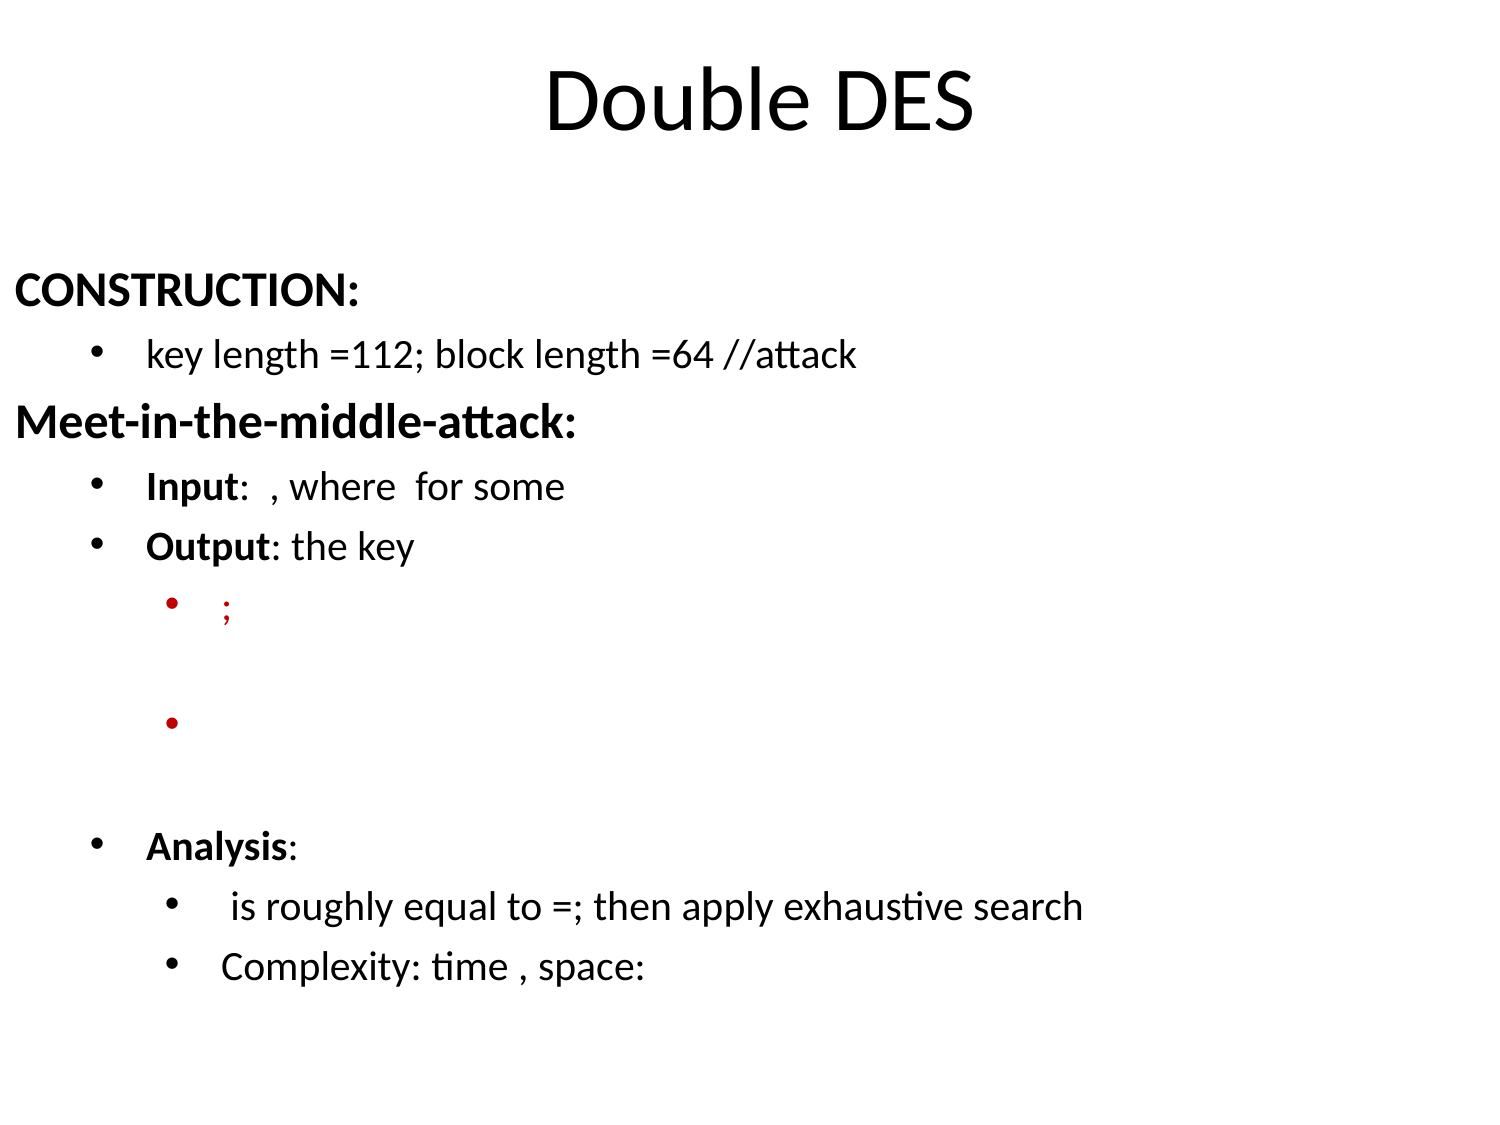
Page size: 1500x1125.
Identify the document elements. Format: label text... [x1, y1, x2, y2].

title Double DES [0, 0, 1500, 188]
